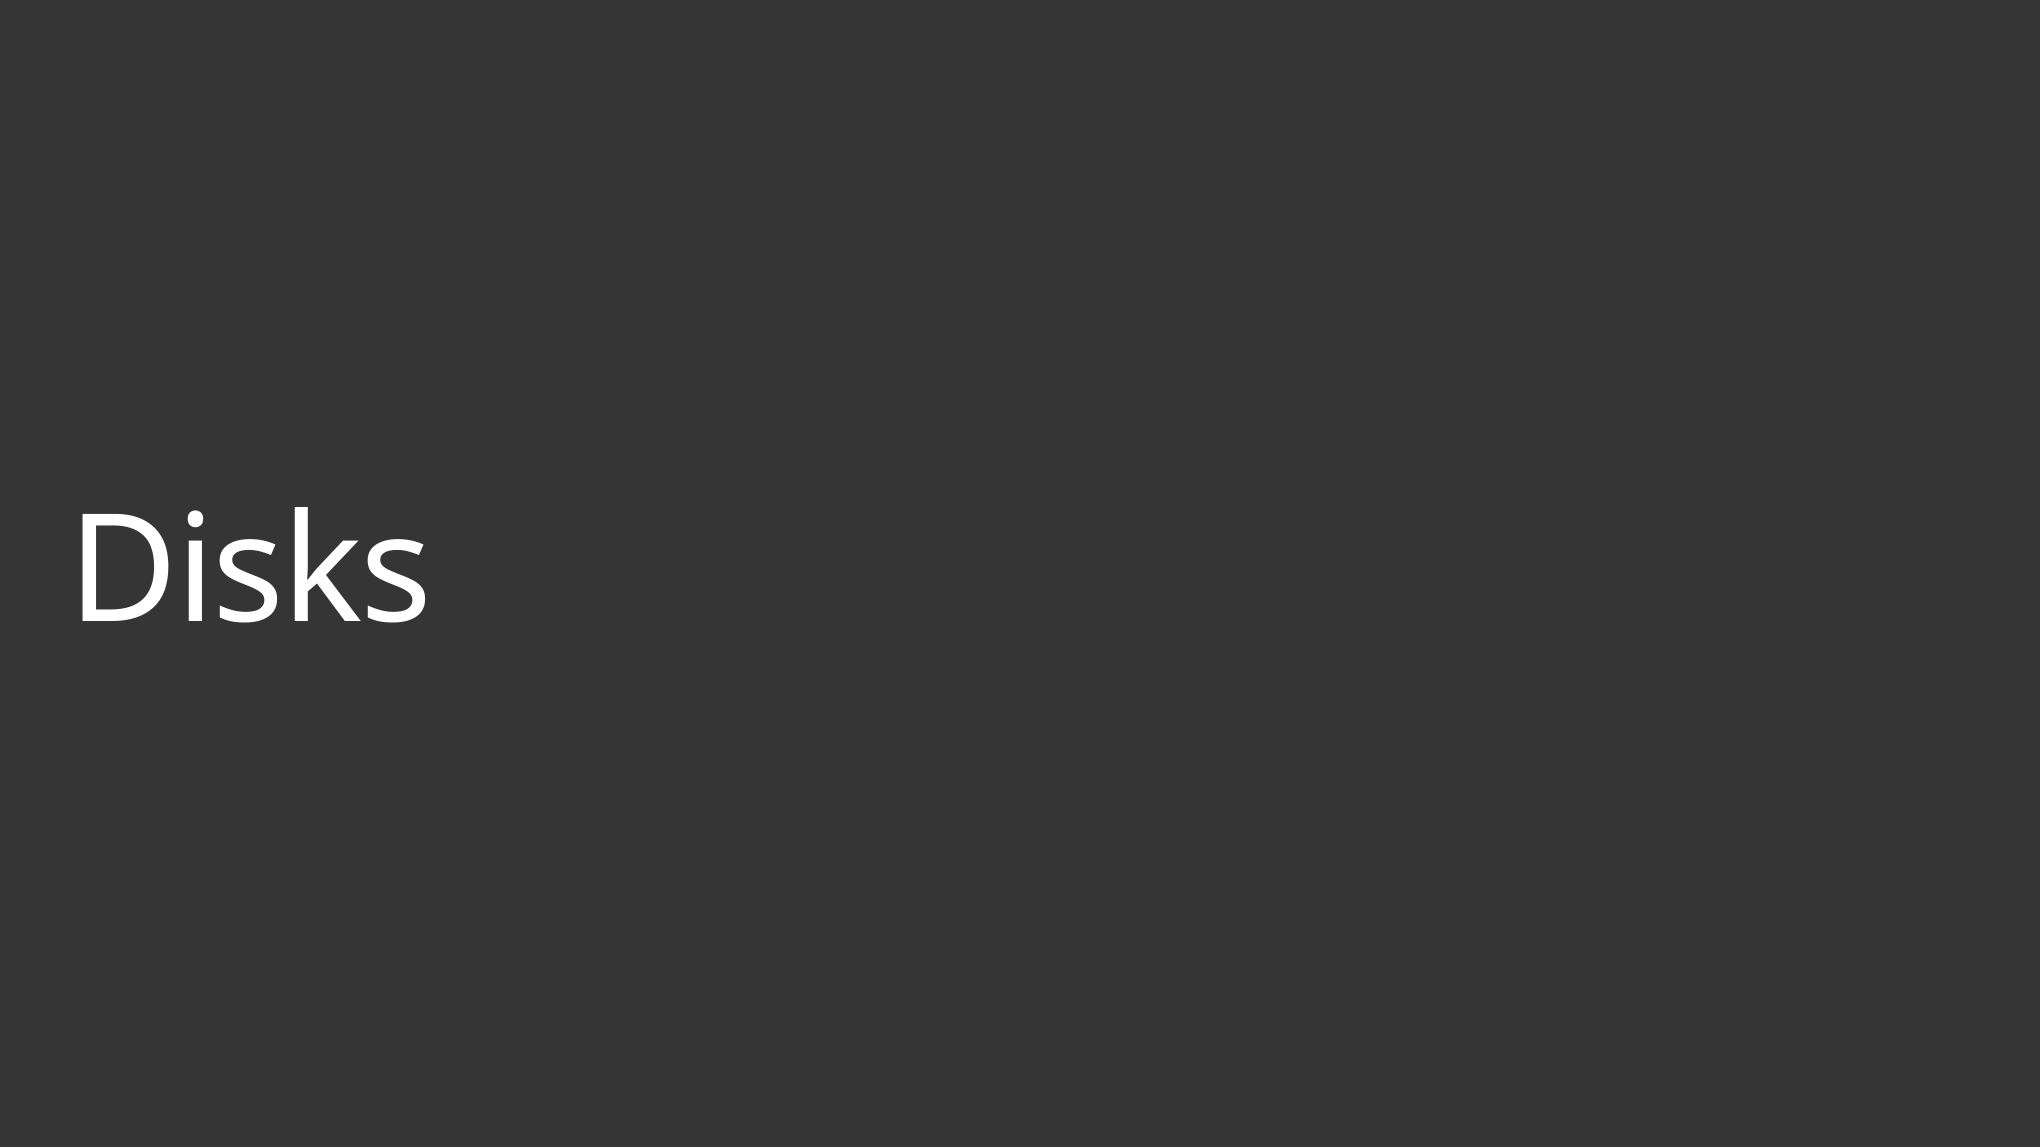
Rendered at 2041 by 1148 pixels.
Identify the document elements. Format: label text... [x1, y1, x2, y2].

title Disks [45, 476, 1996, 671]
